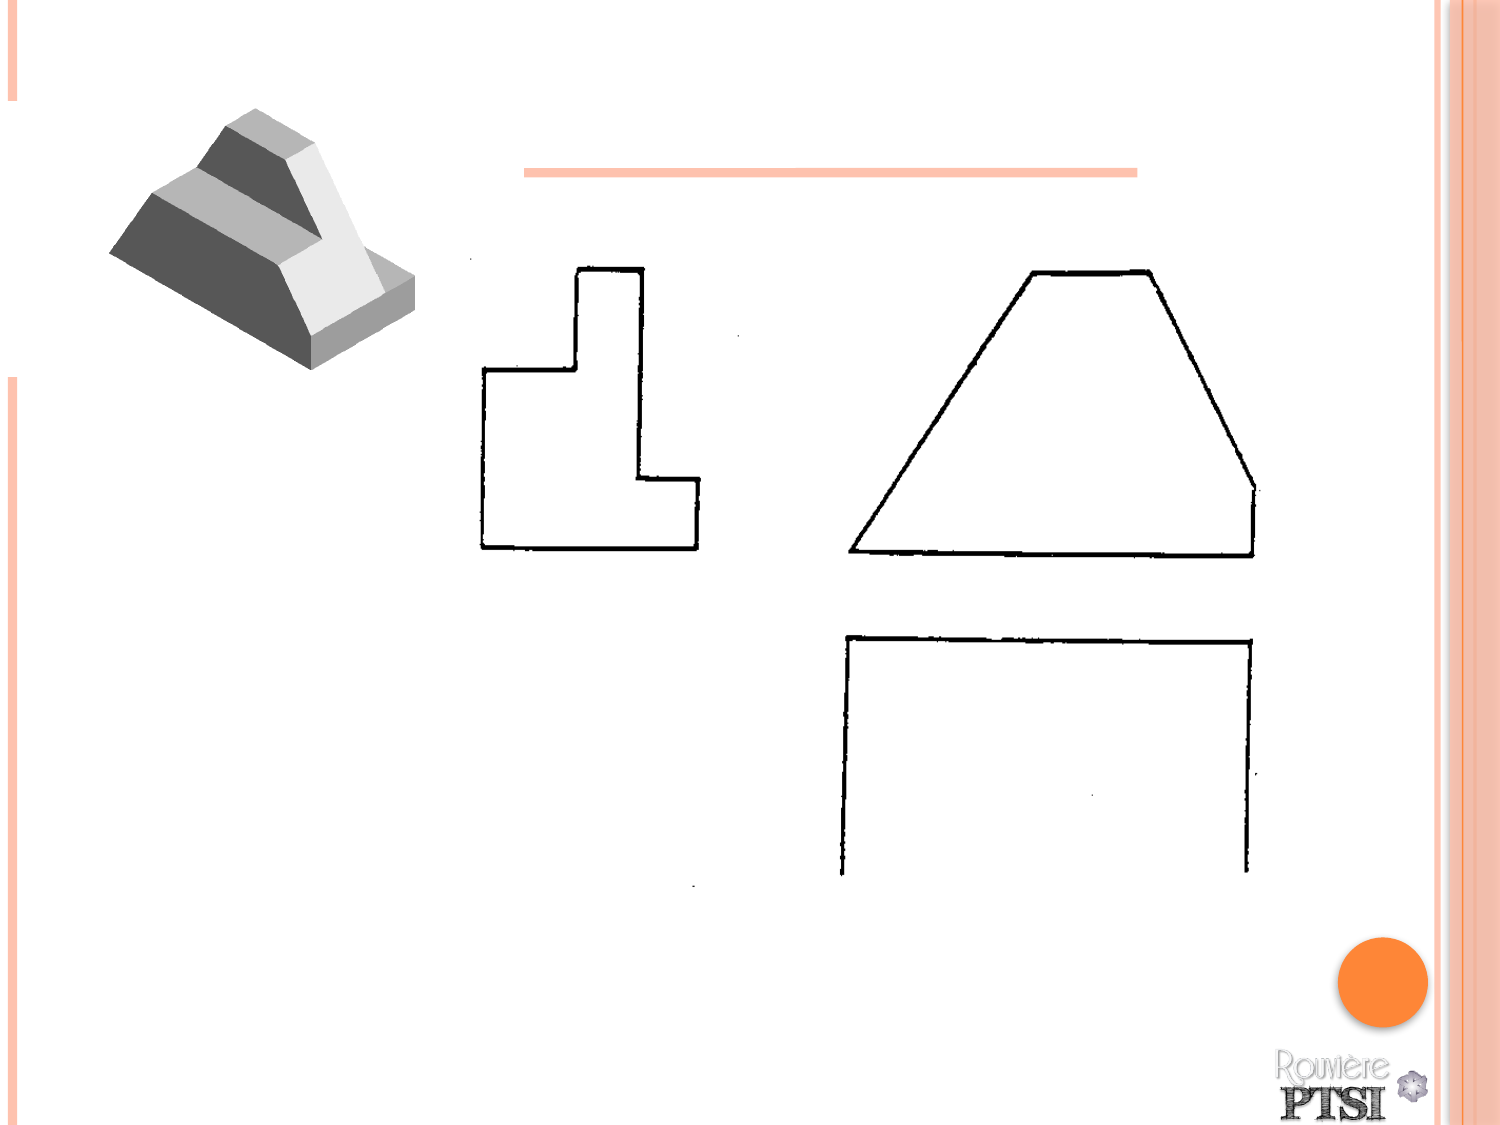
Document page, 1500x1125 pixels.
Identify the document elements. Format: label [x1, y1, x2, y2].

picture [1274, 1048, 1428, 1125]
picture [0, 101, 1273, 942]
